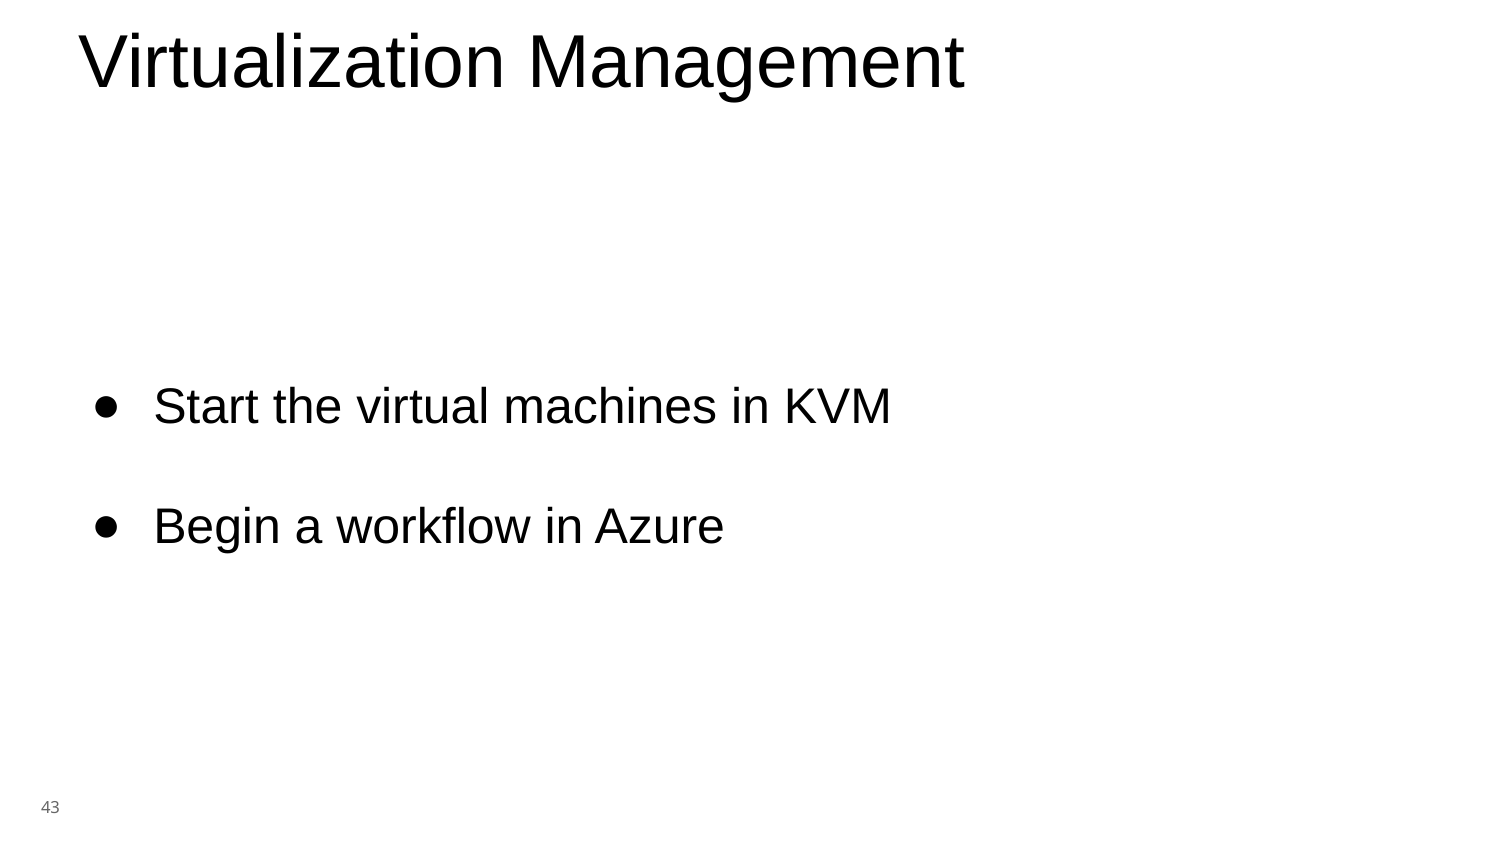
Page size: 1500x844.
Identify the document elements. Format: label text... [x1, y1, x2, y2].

text_box Start the virtual machines in KVM Begin a workflow in Azure [63, 223, 1387, 772]
text_box Virtualization Management [63, 15, 1107, 279]
